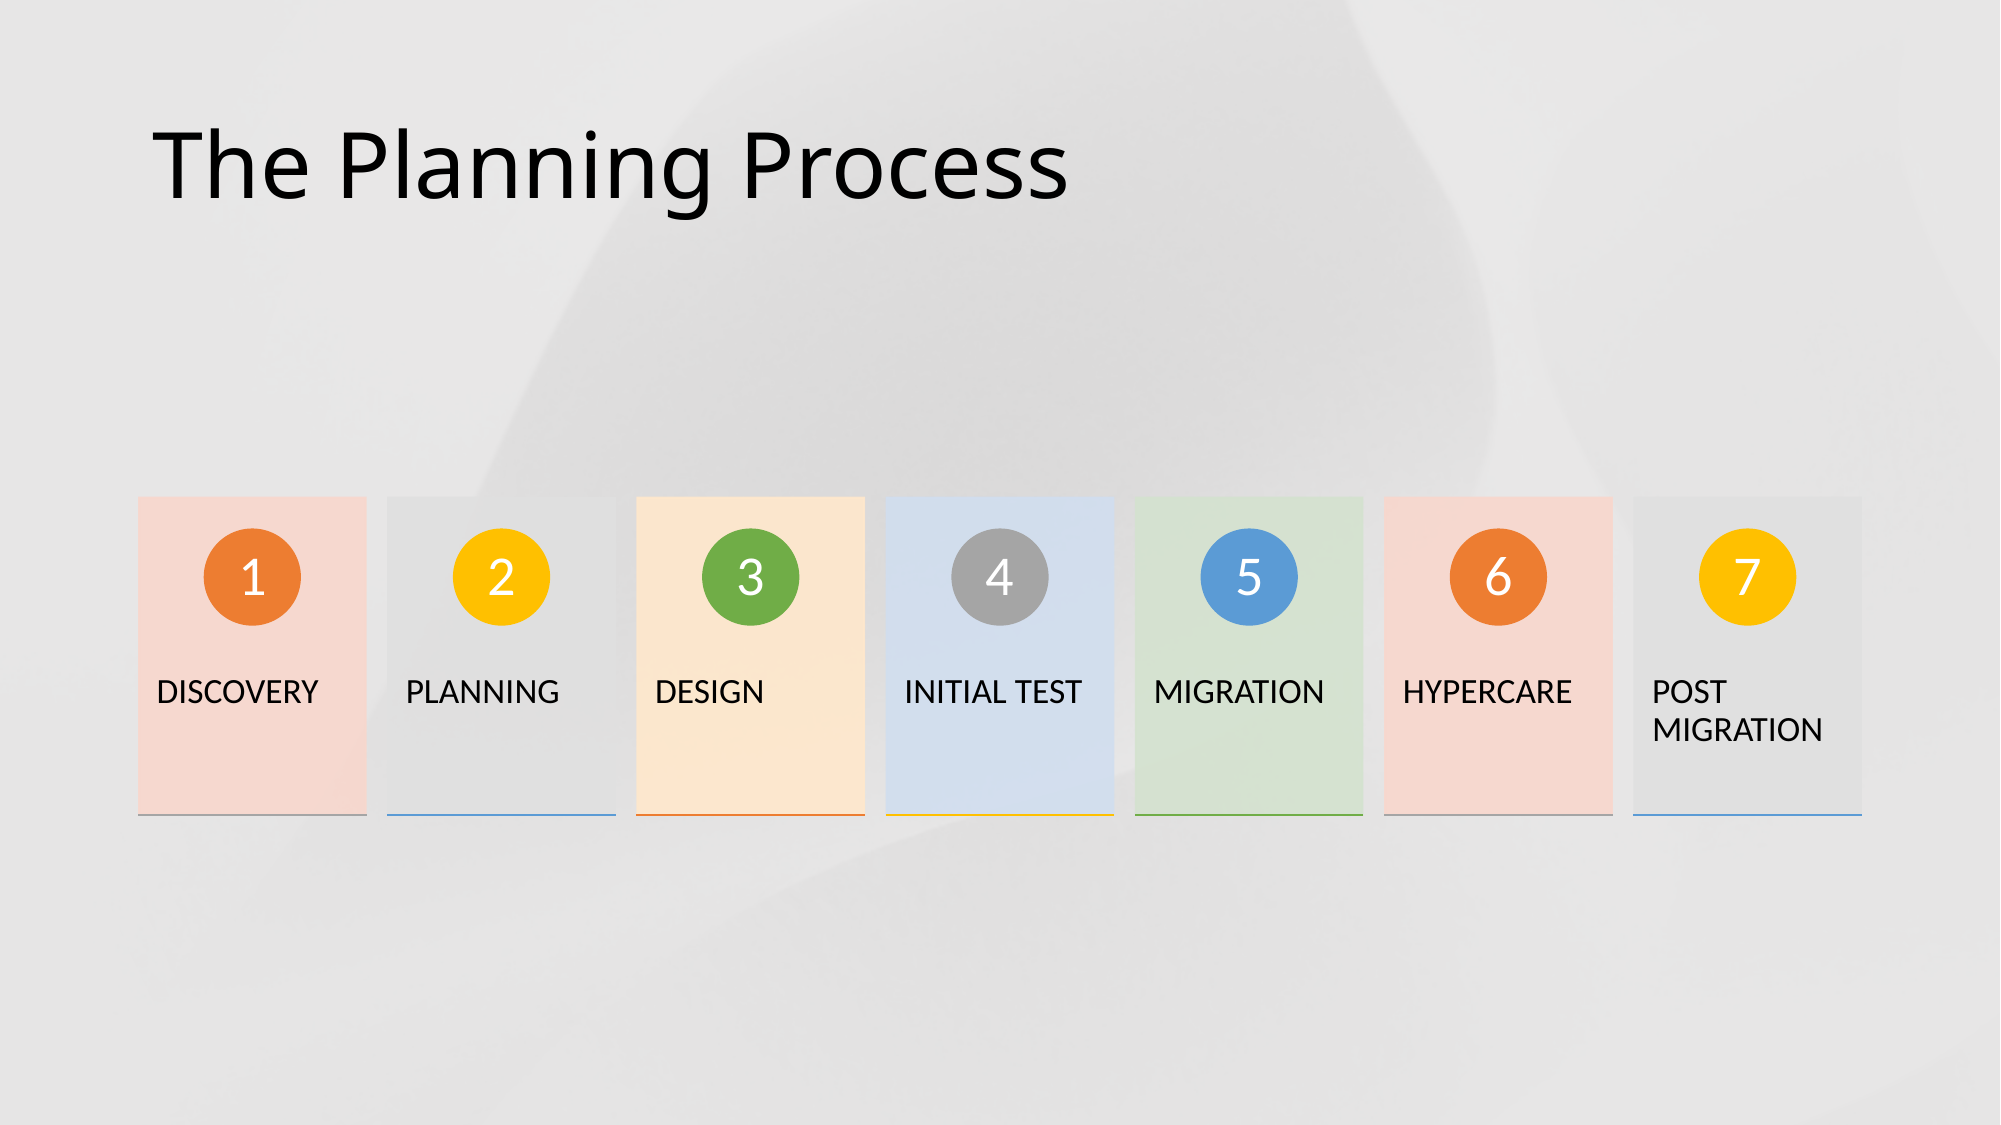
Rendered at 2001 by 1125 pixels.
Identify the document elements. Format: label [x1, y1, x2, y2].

picture [0, 0, 2000, 1125]
list [137, 299, 1863, 1014]
